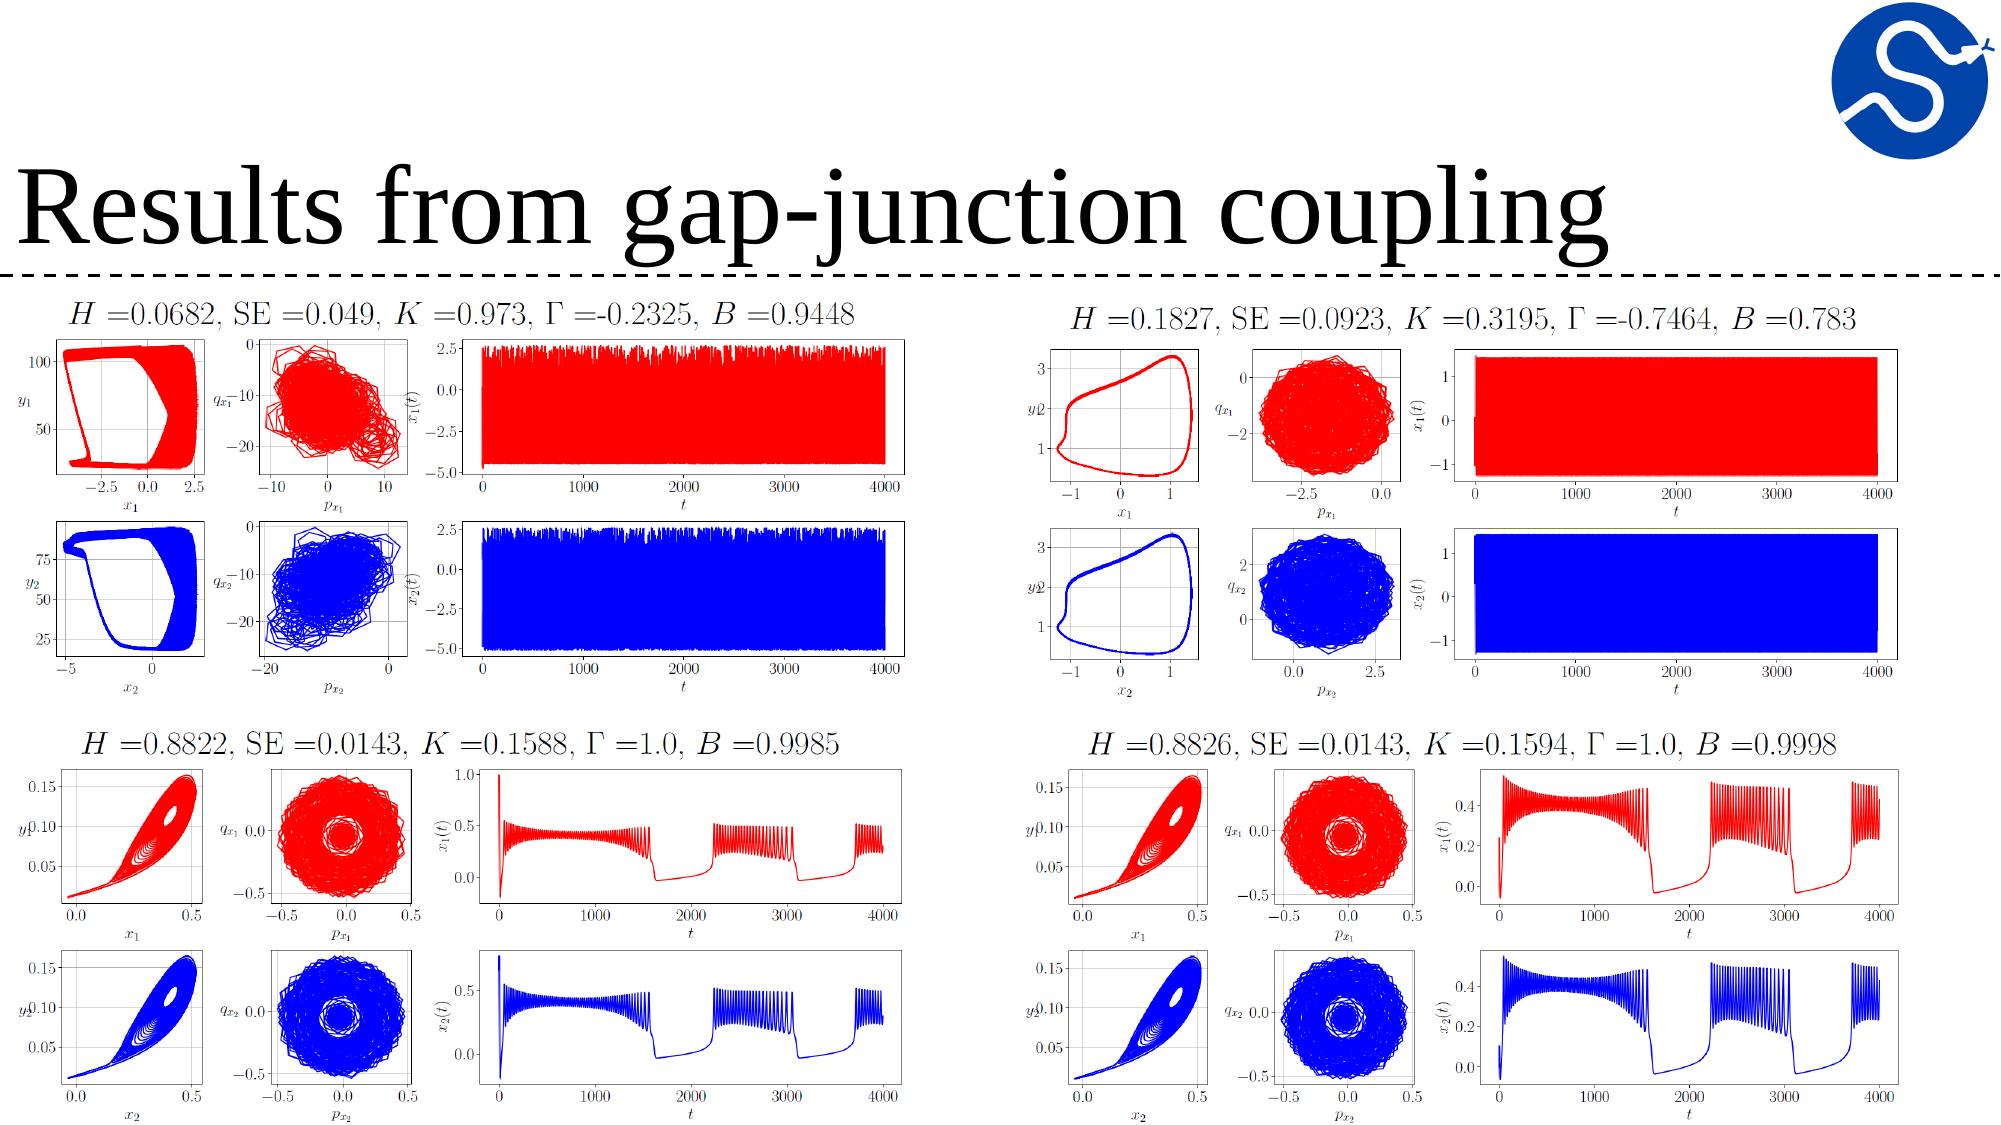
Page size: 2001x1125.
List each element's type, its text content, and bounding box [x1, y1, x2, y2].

picture [1025, 728, 1902, 1125]
picture [18, 728, 907, 1125]
picture [1025, 302, 1902, 700]
picture [18, 297, 907, 695]
picture [1829, 0, 2000, 165]
title Results from gap-junction coupling [0, 82, 2000, 274]
